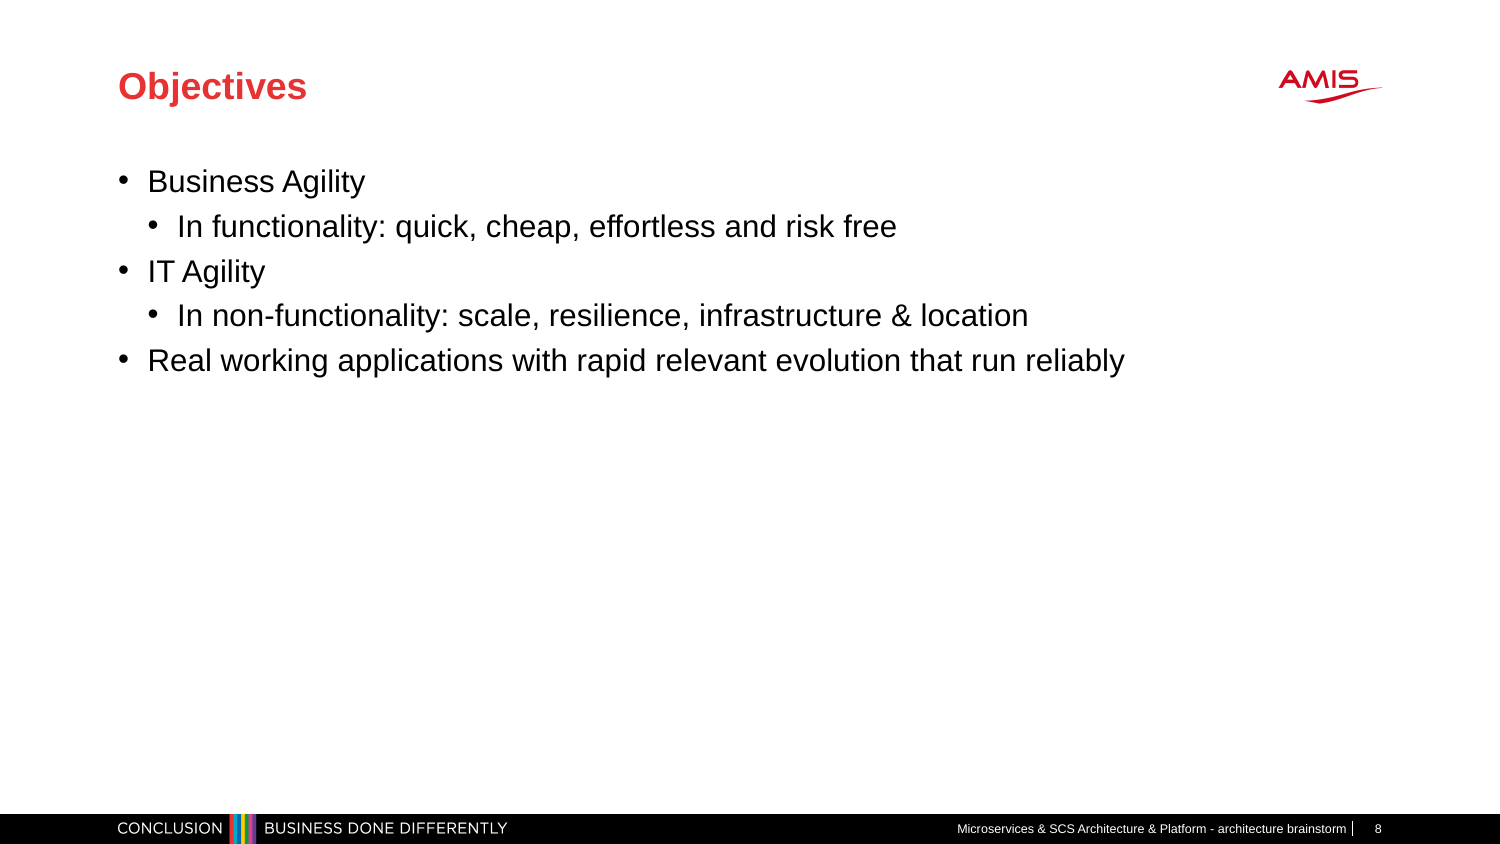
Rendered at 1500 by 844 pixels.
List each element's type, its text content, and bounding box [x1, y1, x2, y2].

footer Microservices & SCS Architecture & Platform - architecture brainstorm [814, 820, 1347, 839]
list Business Agility In functionality: quick, cheap, effortless and risk free IT Agility In non-functionality: scale, resilience, infrastructure & location Real working applications with rapid relevant evolution that run reliably [118, 153, 1205, 774]
slide_number 8 [1358, 820, 1382, 839]
picture [239, 814, 1500, 844]
picture [0, 814, 236, 844]
title Objectives [118, 47, 1205, 130]
picture [1205, 58, 1388, 106]
